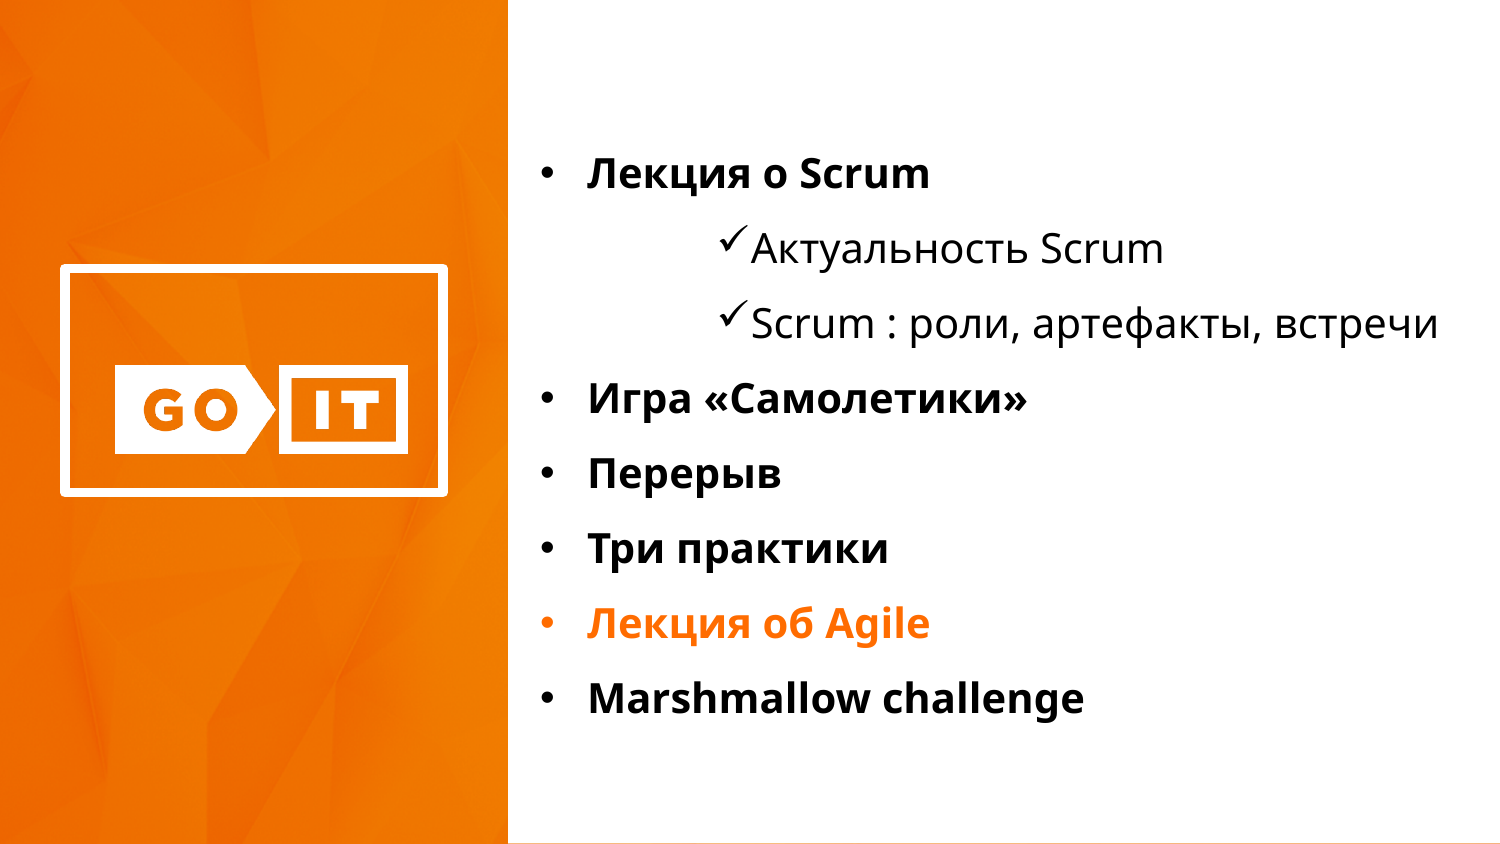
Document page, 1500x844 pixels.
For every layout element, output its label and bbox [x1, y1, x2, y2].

picture [114, 365, 408, 454]
list [0, 0, 1500, 844]
